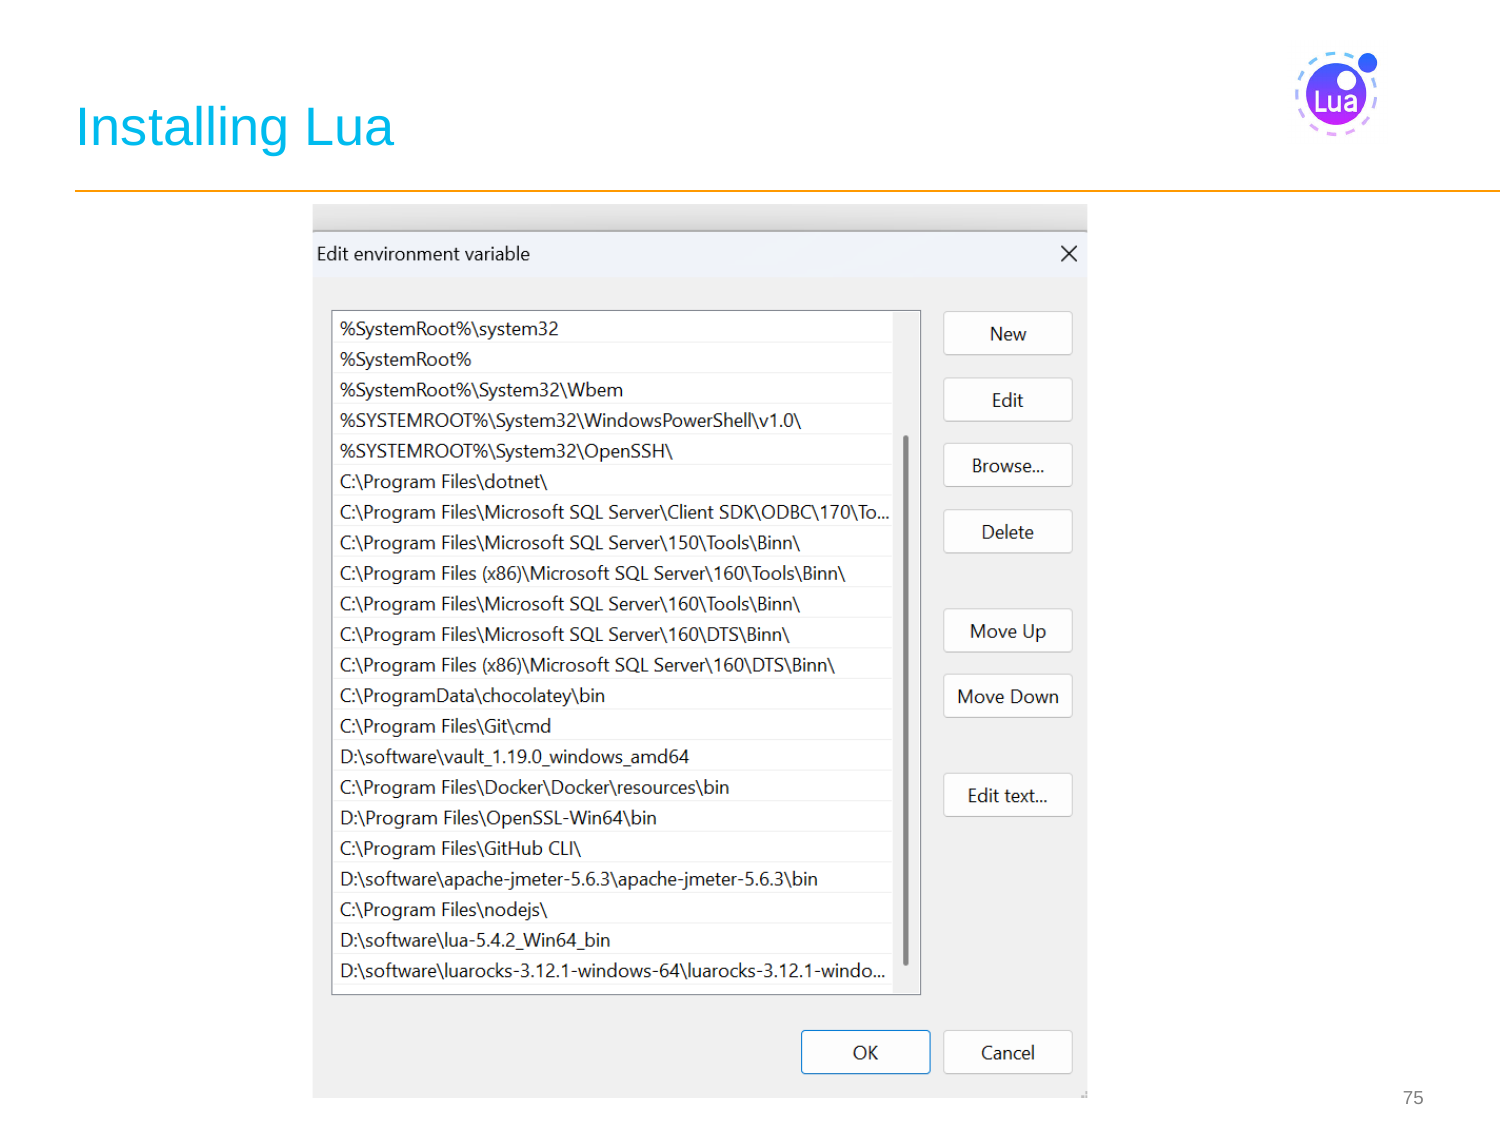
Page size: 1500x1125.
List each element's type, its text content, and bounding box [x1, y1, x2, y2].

title Installing Lua [75, 27, 1422, 157]
picture [312, 203, 1088, 1098]
